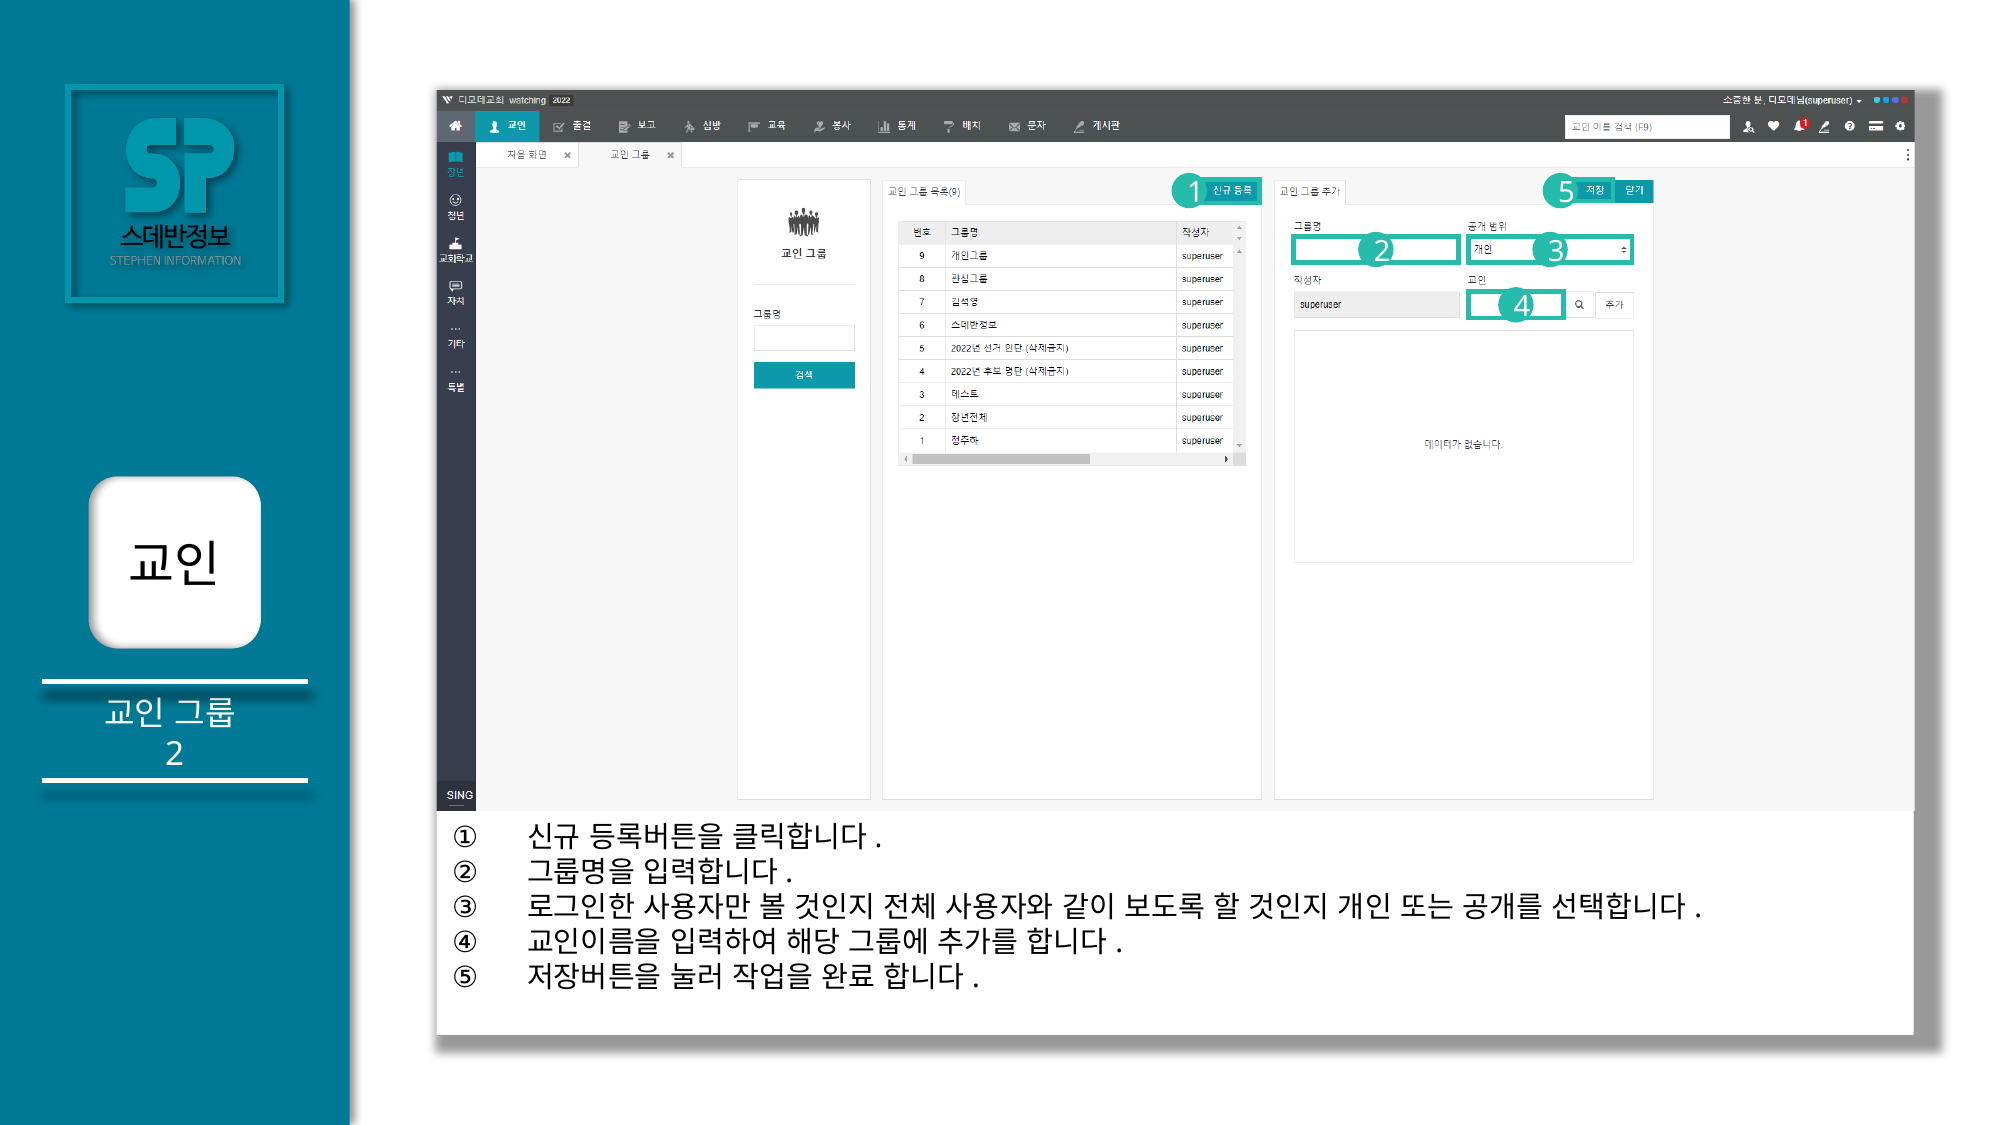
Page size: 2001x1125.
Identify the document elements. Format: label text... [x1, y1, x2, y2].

picture [436, 90, 1915, 811]
text_box 신규 등록버튼을 클릭합니다. 그룹명을 입력합니다. 로그인한 사용자만 볼 것인지 전체 사용자와 같이 보도록 할 것인지 개인 또는 공개를 선택합니다. 교인이름을 입력하여 해당 그룹에 추가를 합니다. 저장버튼을 눌러 작업을 완료 합니다. [436, 811, 1915, 1036]
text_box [0, 0, 350, 1125]
